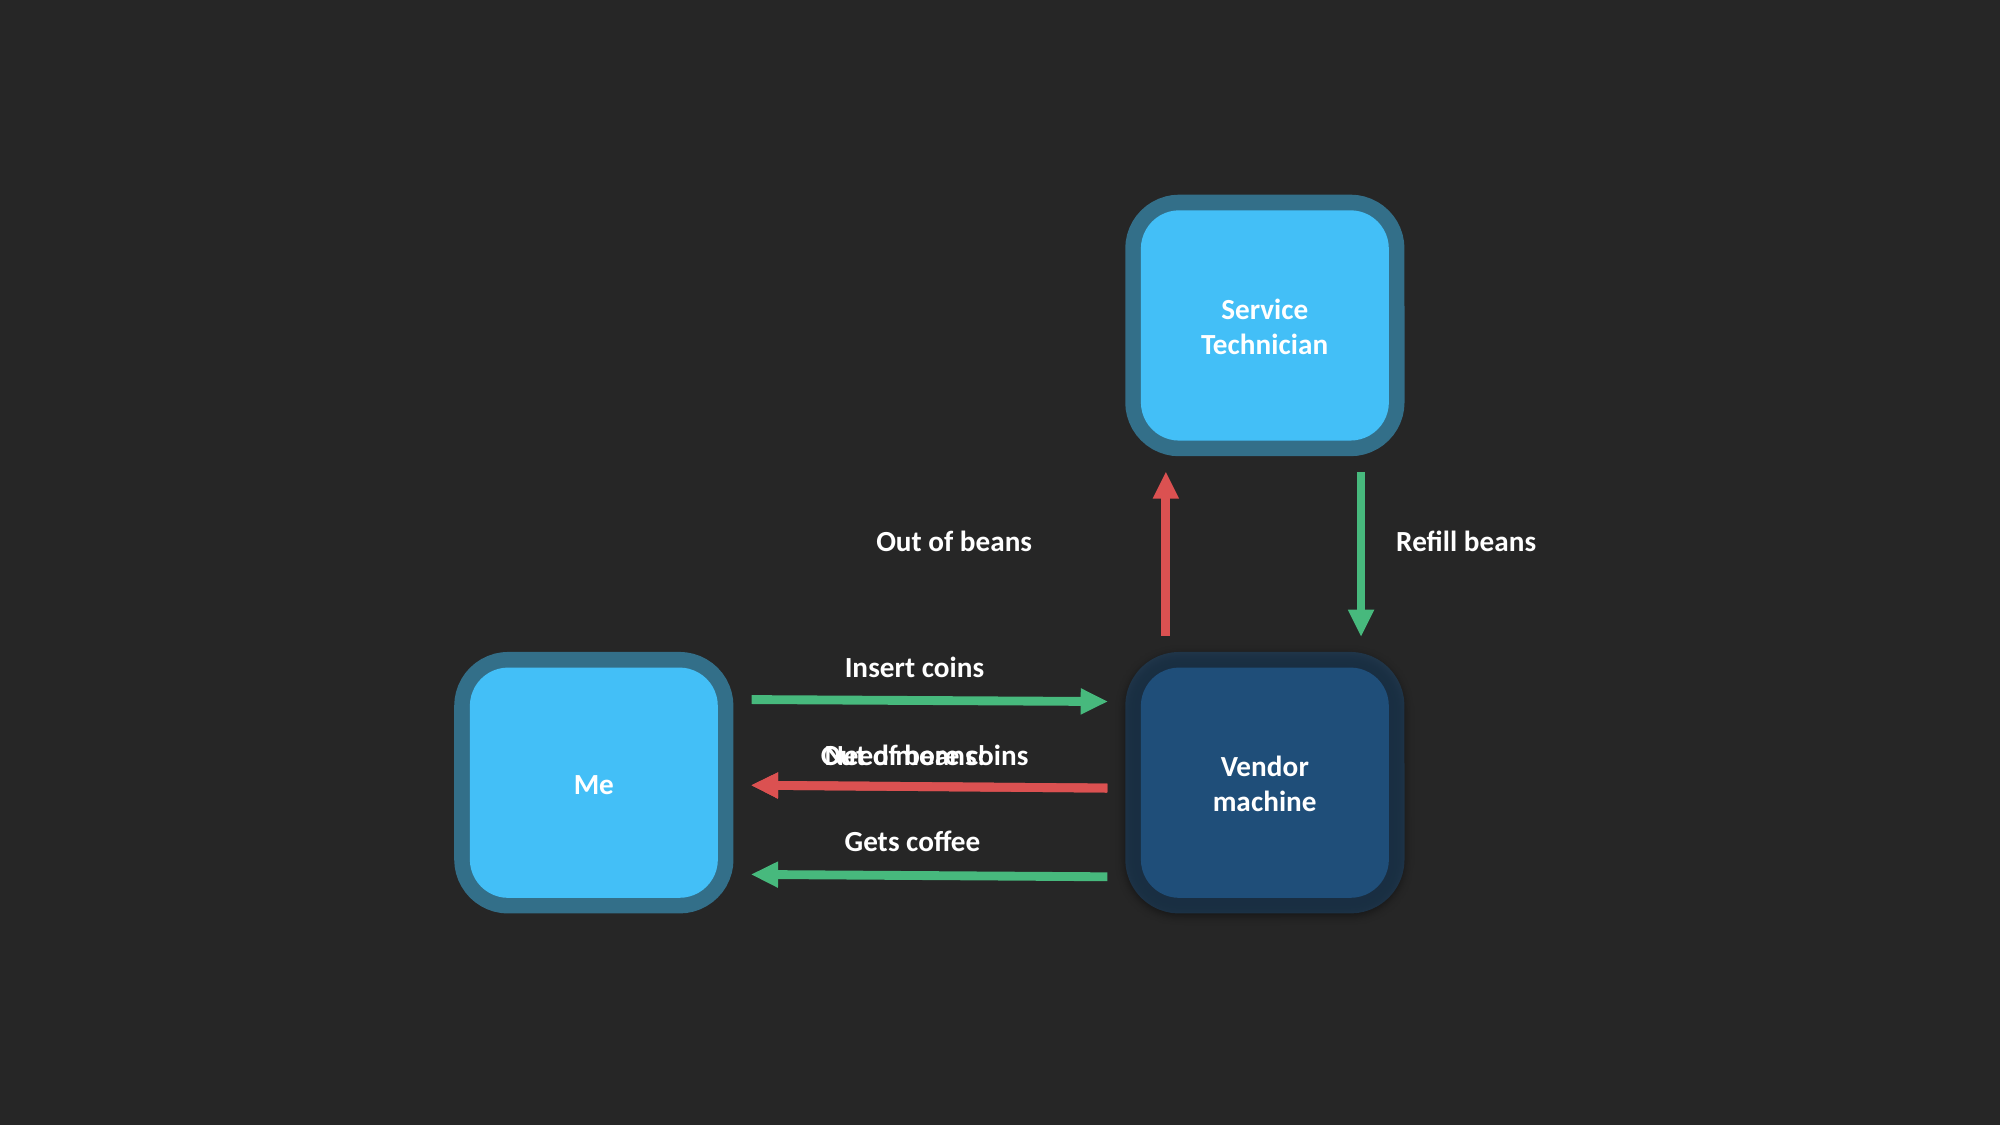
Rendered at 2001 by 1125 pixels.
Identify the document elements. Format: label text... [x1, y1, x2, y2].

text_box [1361, 471, 1560, 637]
text_box Service Technician [1139, 209, 1390, 442]
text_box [751, 641, 1108, 702]
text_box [855, 471, 1166, 637]
text_box Me [468, 666, 719, 899]
text_box Vendor machine [1140, 667, 1389, 898]
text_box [751, 815, 1108, 877]
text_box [751, 728, 1108, 789]
